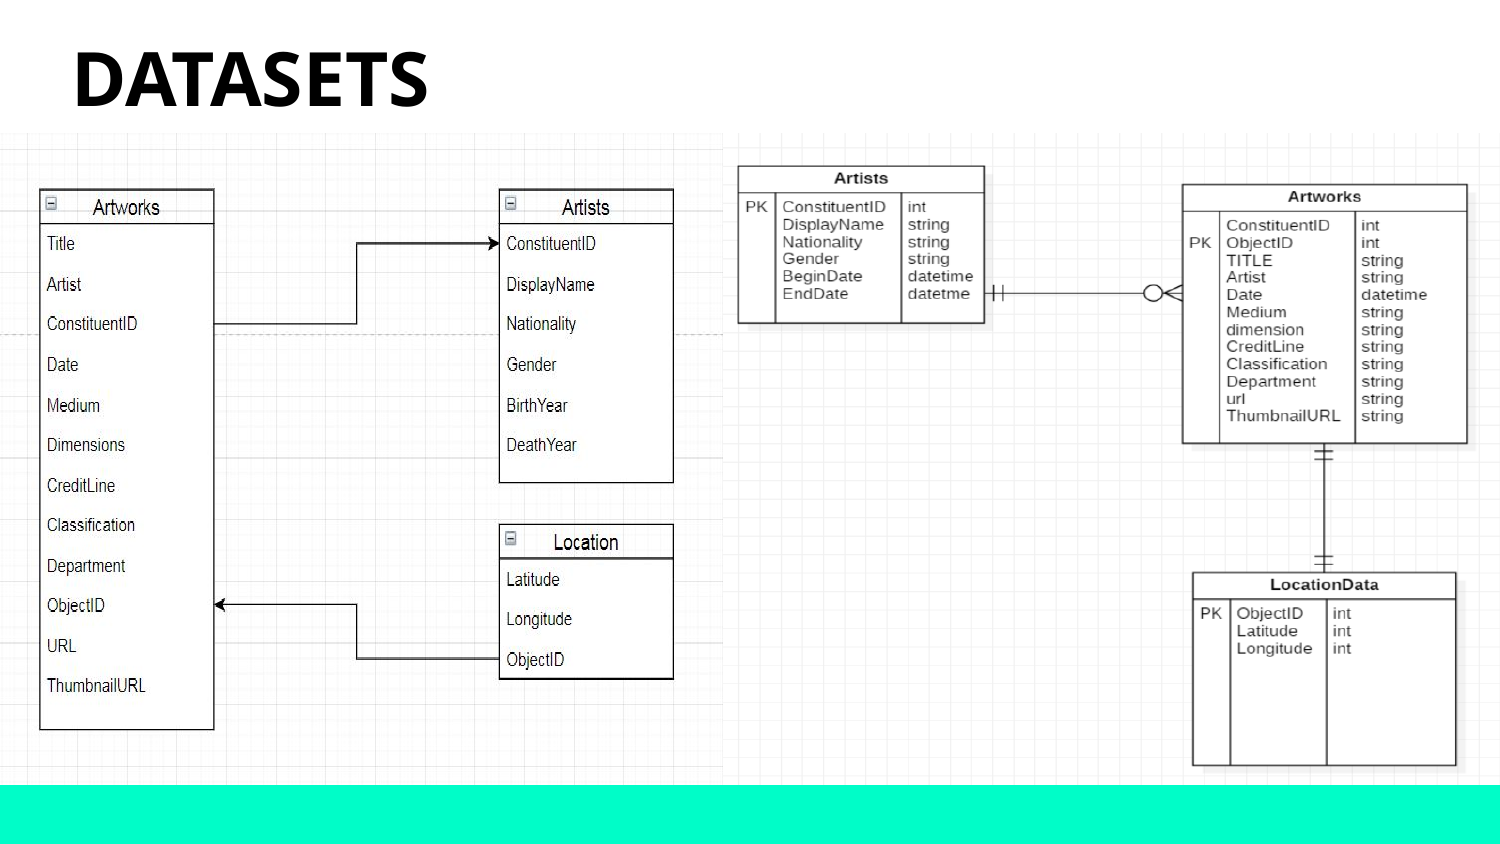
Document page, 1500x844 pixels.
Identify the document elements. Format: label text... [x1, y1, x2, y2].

text_box DATASETS [56, 16, 673, 109]
picture [0, 133, 1500, 785]
